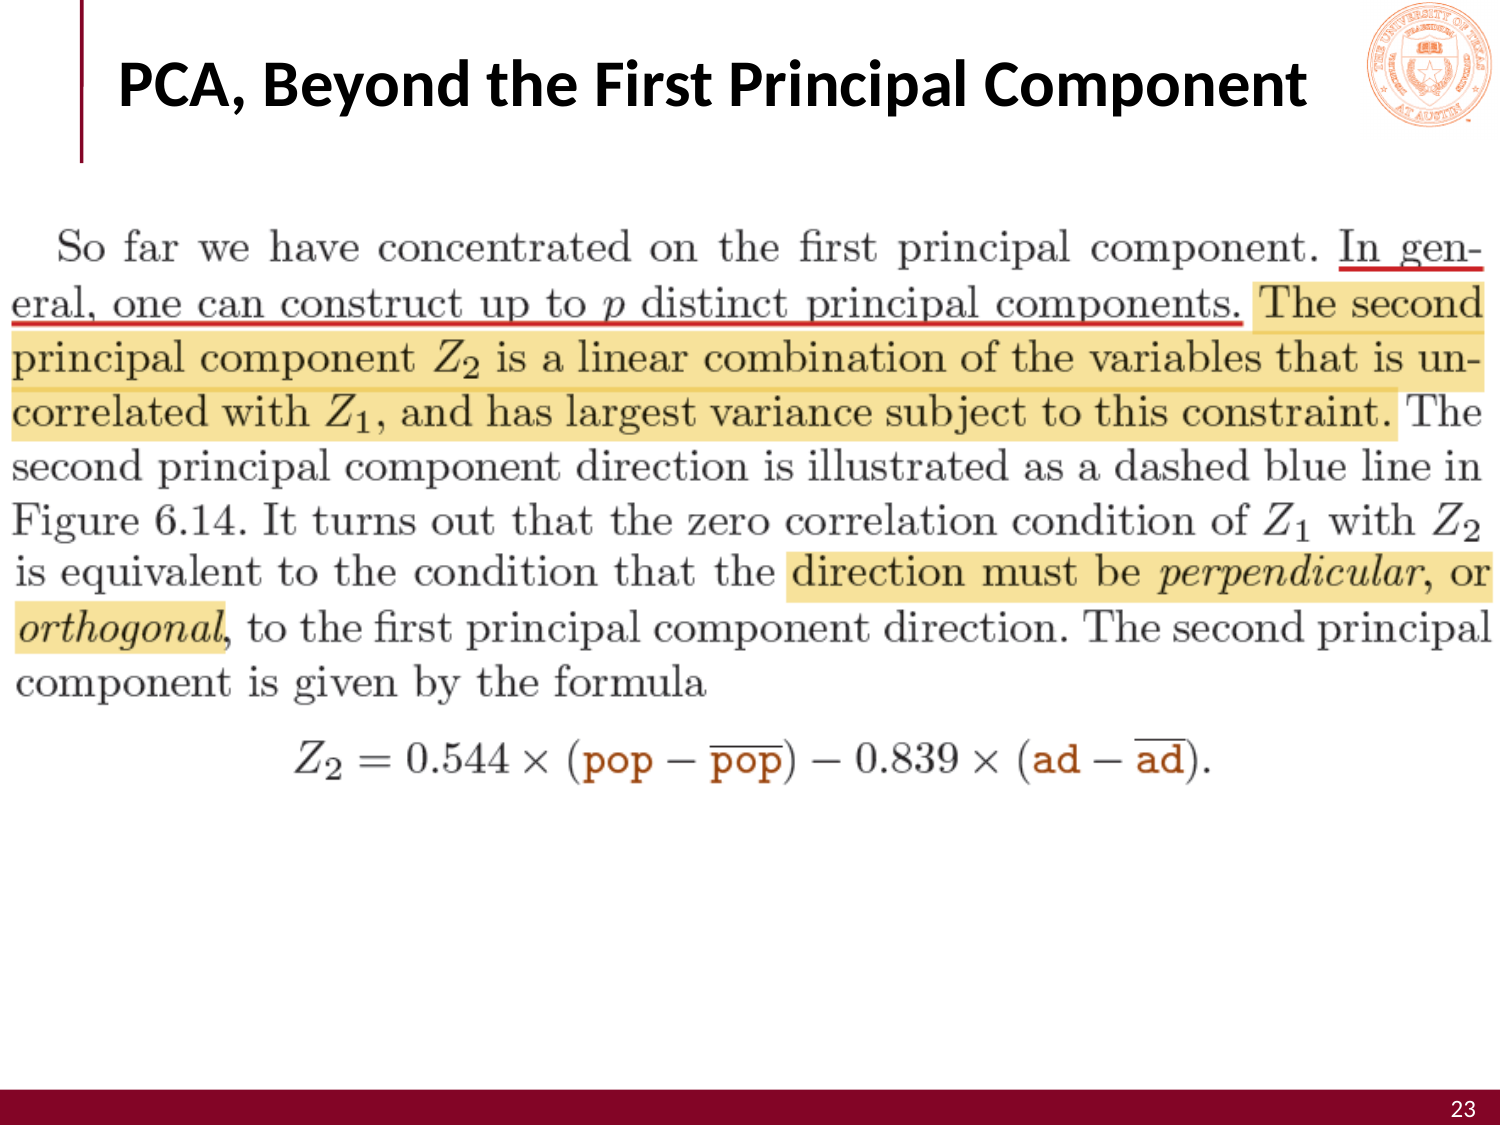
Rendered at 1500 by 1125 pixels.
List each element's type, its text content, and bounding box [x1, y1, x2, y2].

picture [1360, 0, 1498, 140]
slide_number 23 [1141, 1077, 1492, 1125]
title PCA, Beyond the First Principal Component [103, 37, 1400, 122]
picture [0, 226, 1500, 793]
